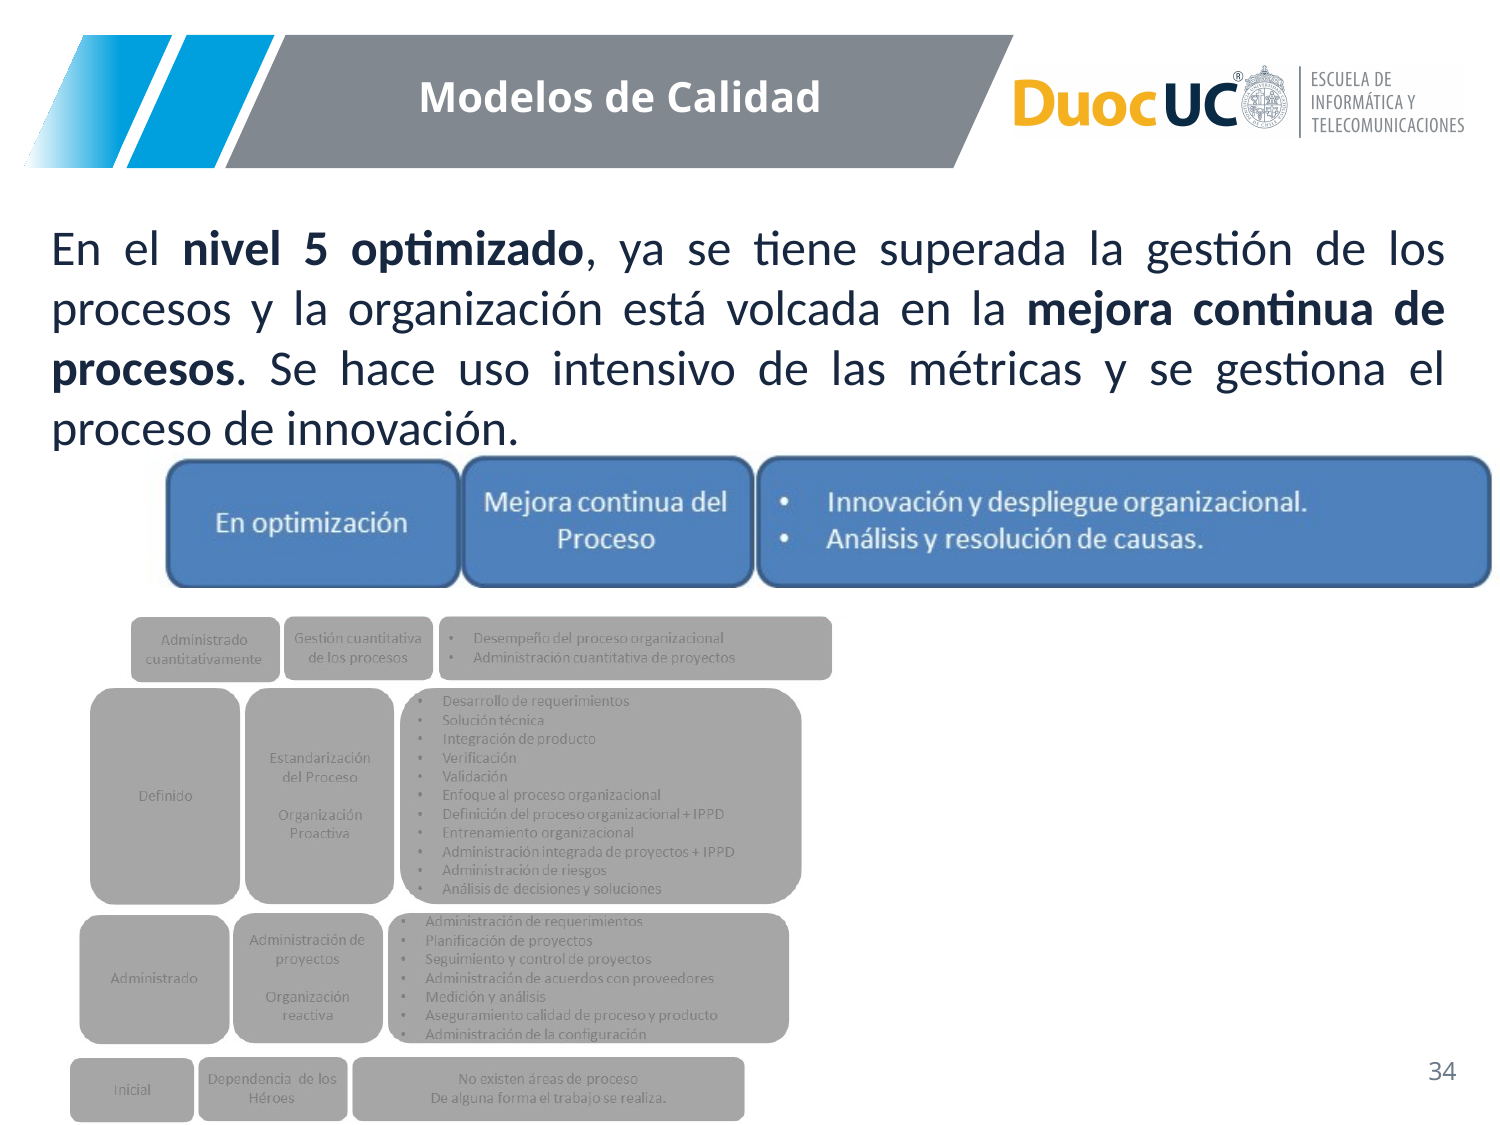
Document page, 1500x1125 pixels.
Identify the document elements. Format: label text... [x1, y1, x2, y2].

picture [0, 451, 1500, 588]
picture [1013, 63, 1465, 140]
picture [59, 616, 863, 1125]
text_box Modelos de Calidad [289, 63, 951, 128]
text_box En el nivel 5 optimizado, ya se tiene superada la gestión de los procesos y la organización está volcada en la mejora continua de procesos. Se hace uso intensivo de las métricas y se gestiona el proceso de innovación. [36, 207, 1461, 450]
